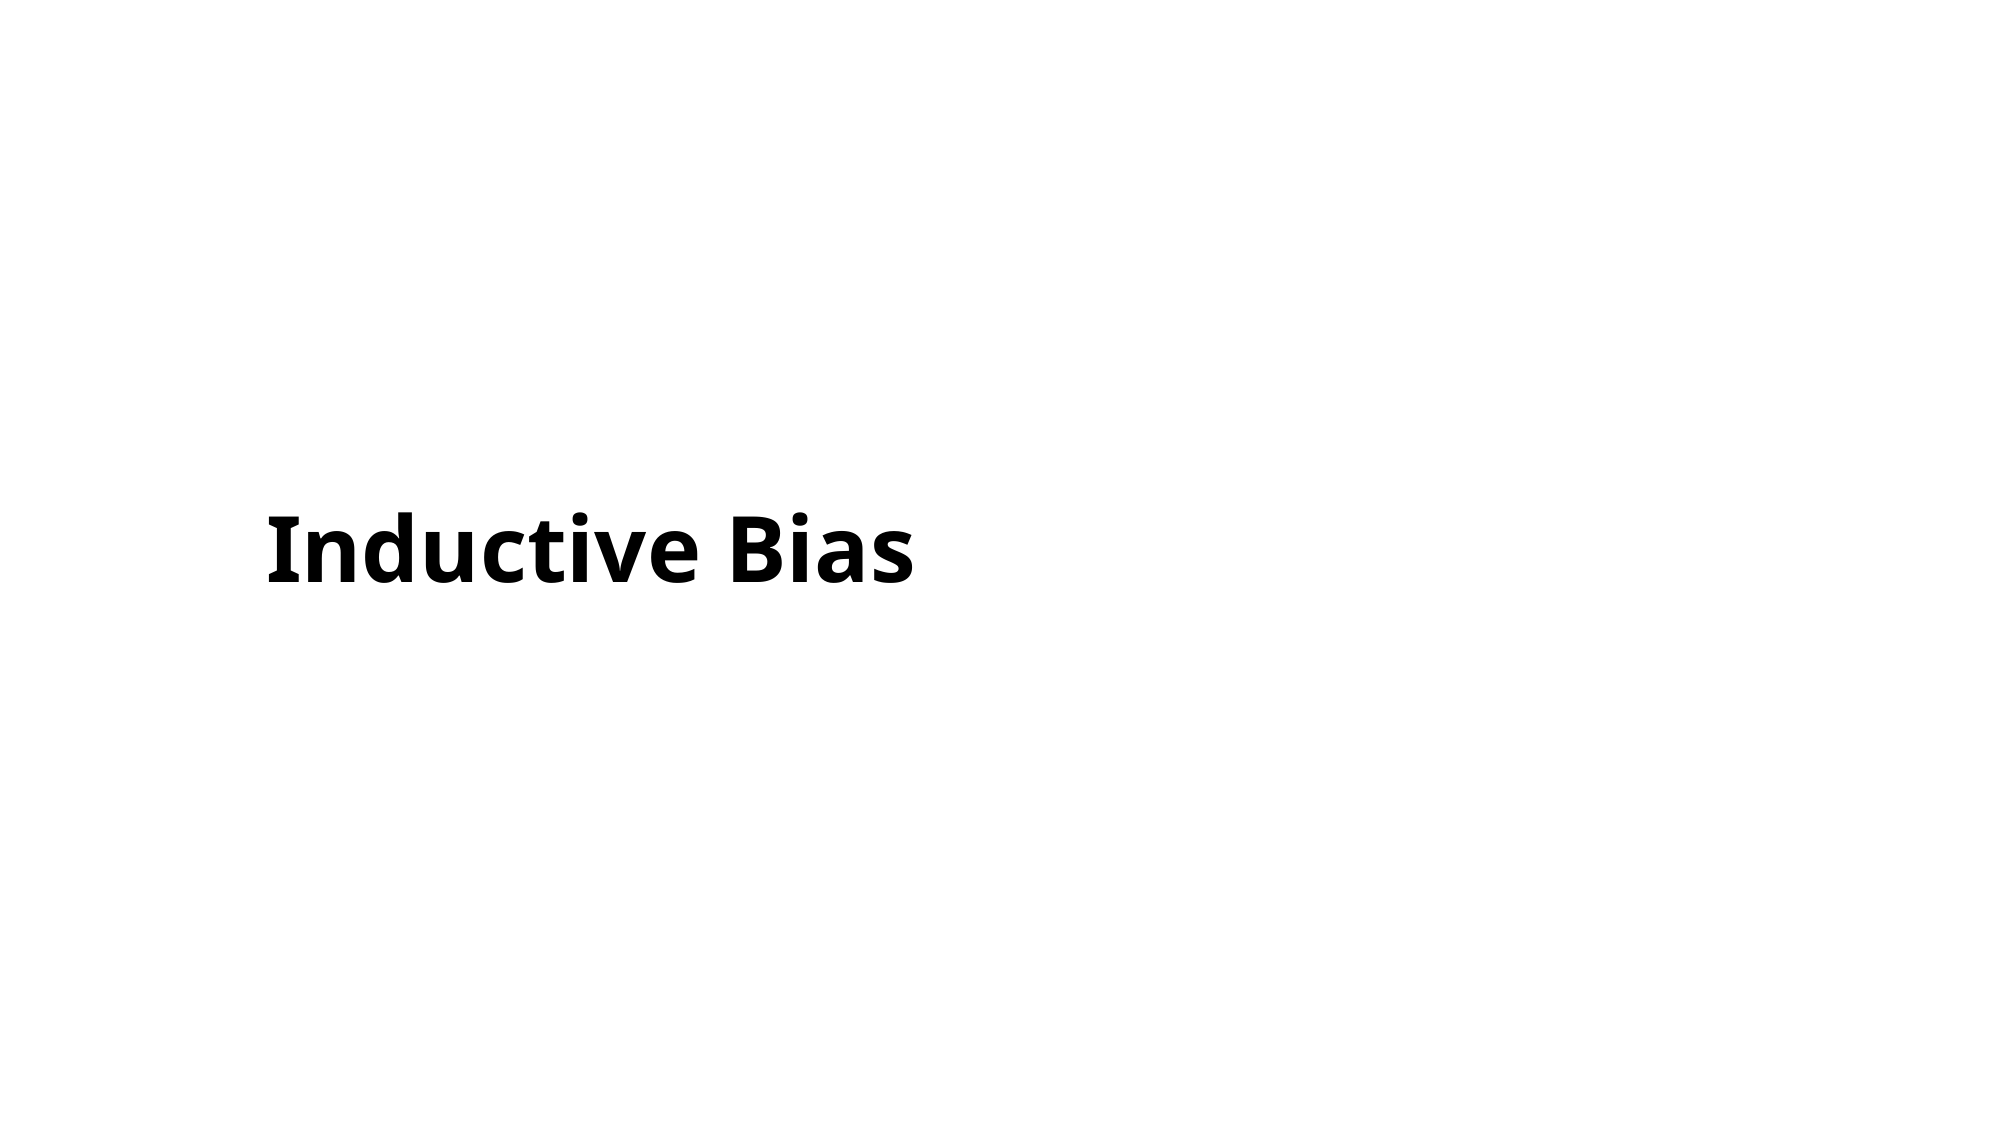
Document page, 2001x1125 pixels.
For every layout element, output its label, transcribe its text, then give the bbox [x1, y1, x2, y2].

subtitle Inductive Bias [243, 292, 1833, 624]
